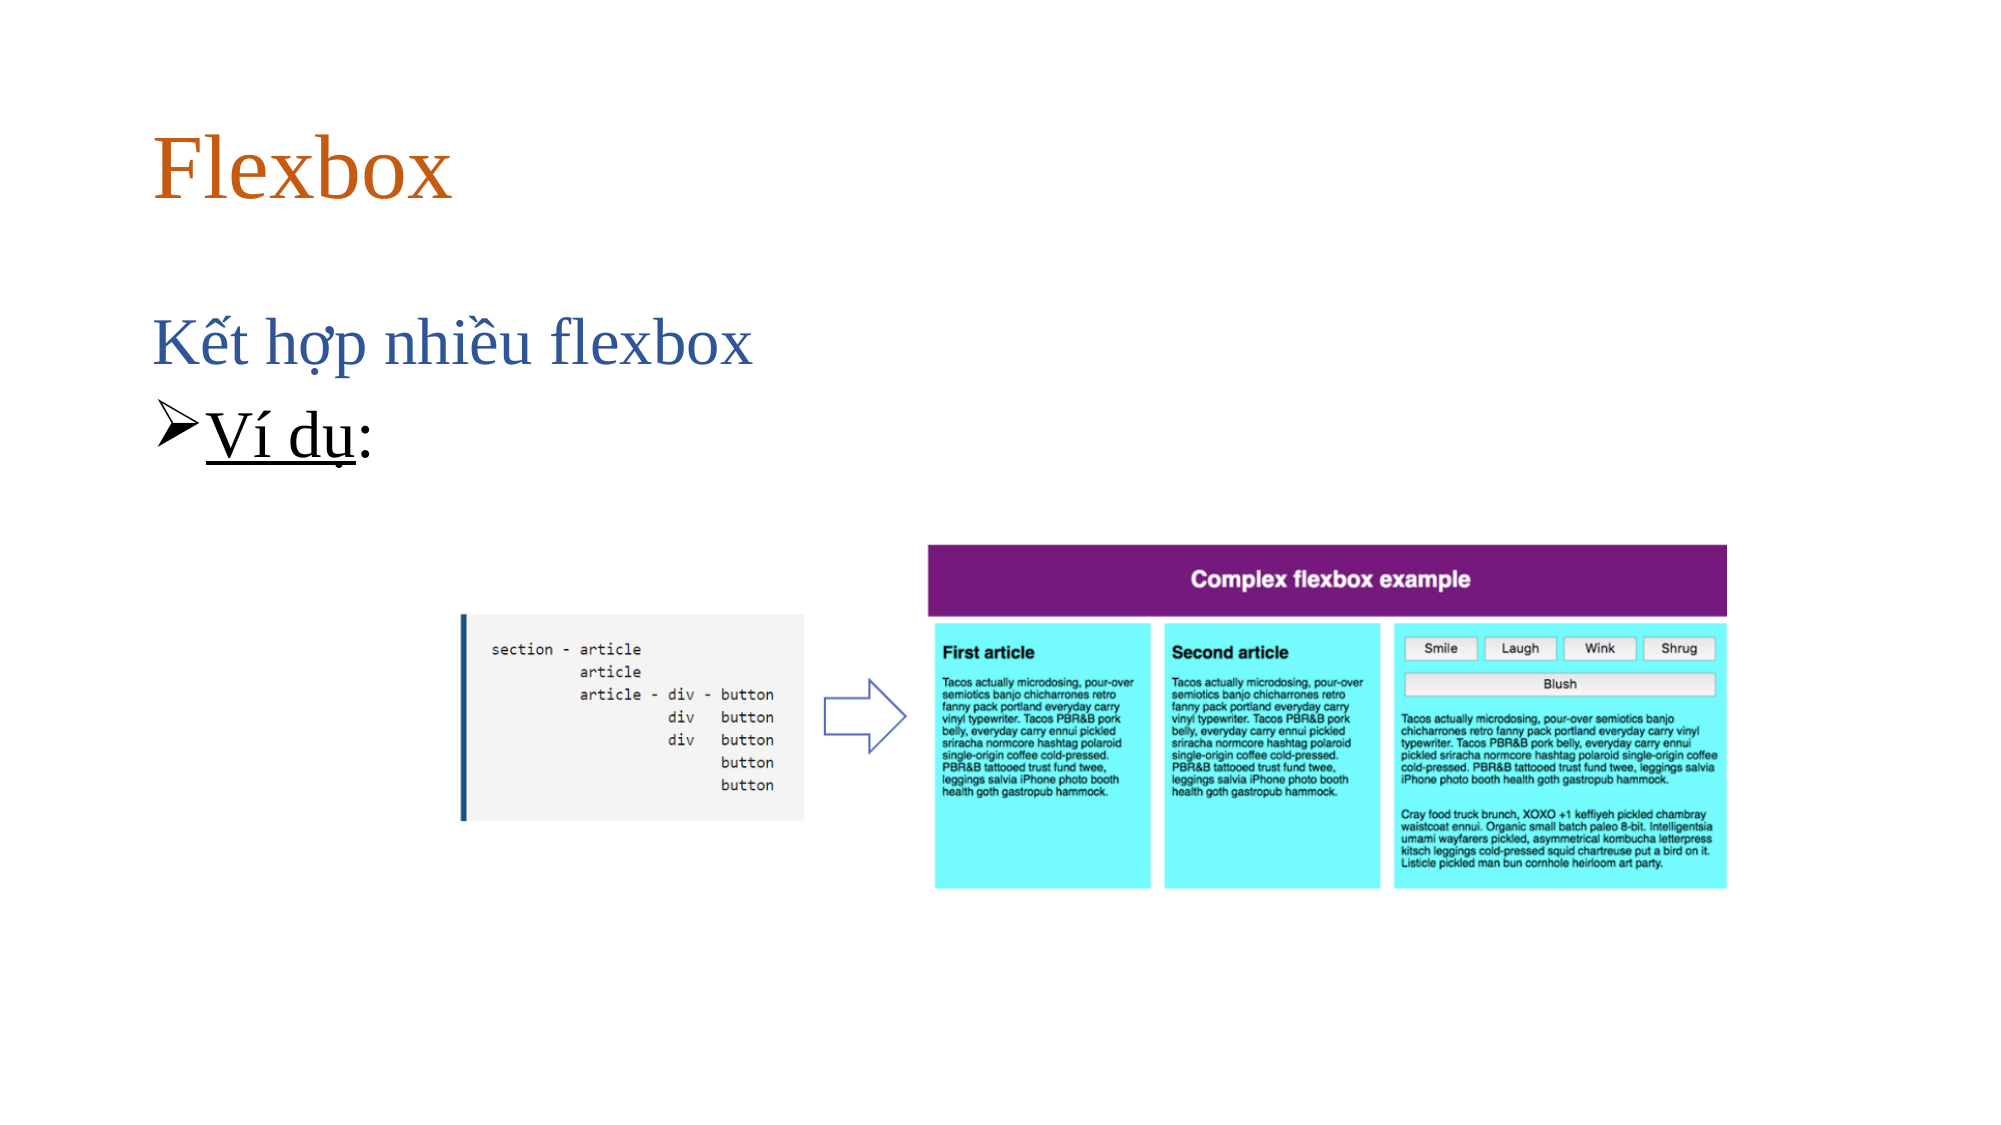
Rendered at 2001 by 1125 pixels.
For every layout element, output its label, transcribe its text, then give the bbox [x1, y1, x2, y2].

picture [451, 540, 1727, 930]
list Kết hợp nhiều flexbox Ví dụ: [137, 299, 1863, 1014]
title Flexbox [137, 59, 1863, 278]
